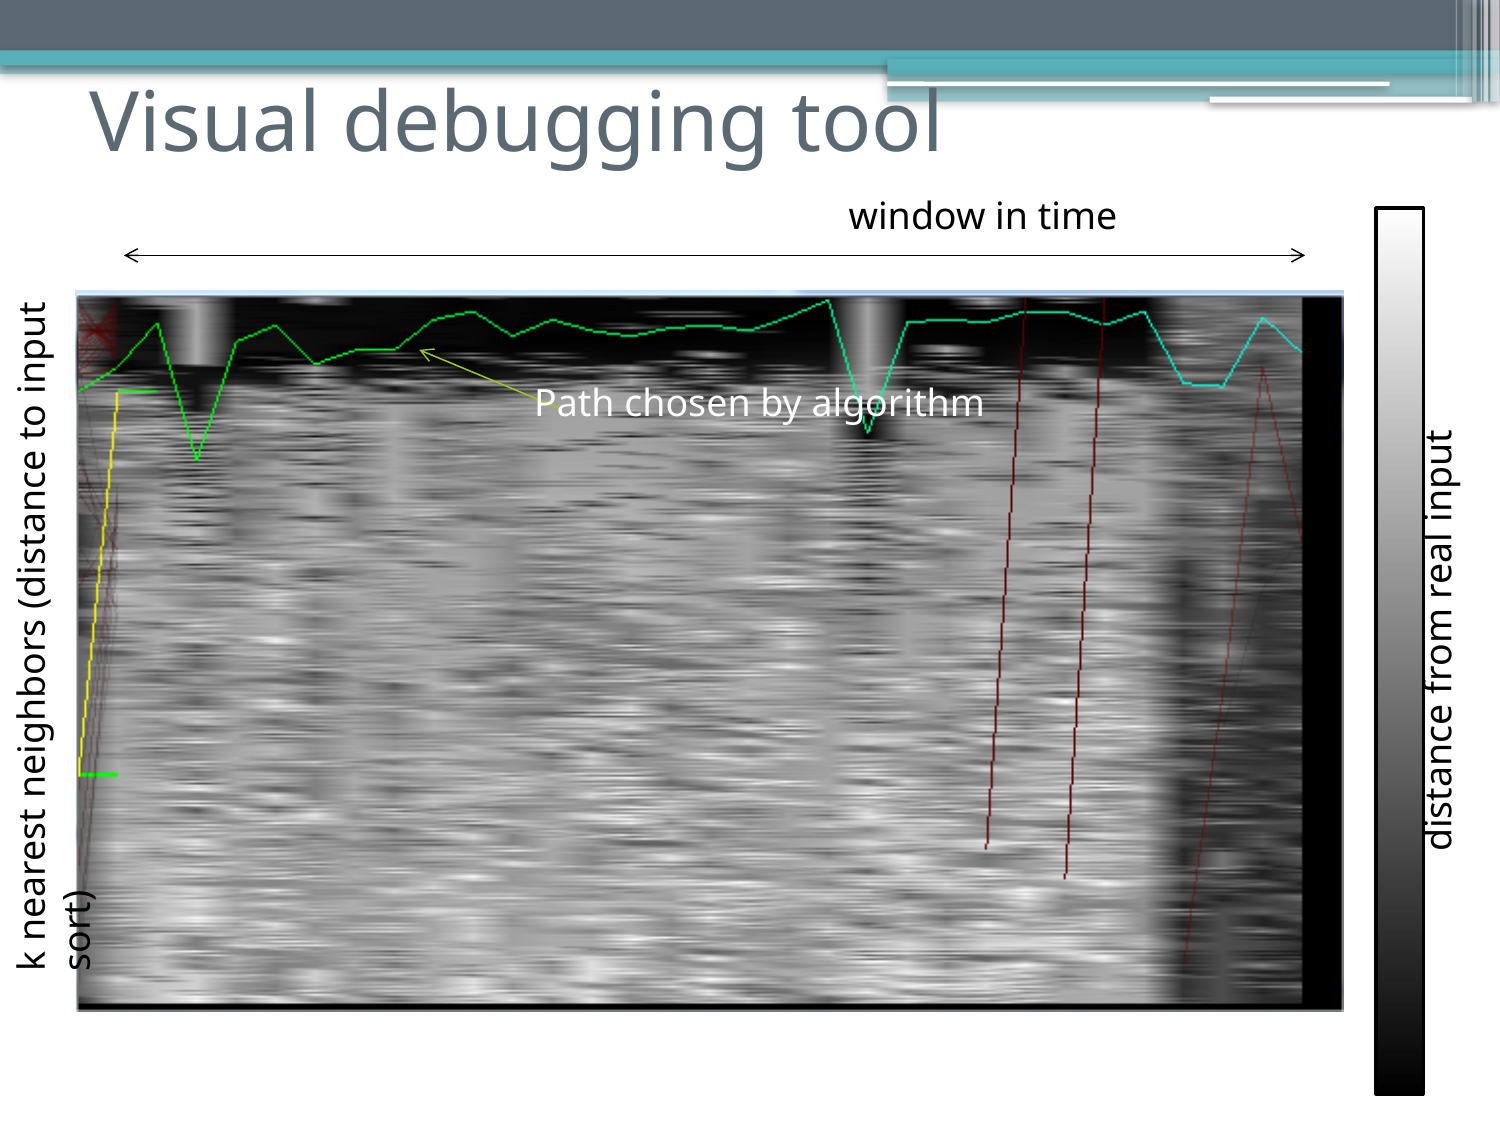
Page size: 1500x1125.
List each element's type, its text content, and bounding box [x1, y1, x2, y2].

picture [75, 290, 1344, 1012]
text_box k nearest neighbors (distance to input sort) [0, 278, 76, 986]
title Visual debugging tool [75, 30, 1425, 206]
text_box distance from real input [1406, 495, 1483, 867]
text_box window in time [833, 184, 1133, 245]
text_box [418, 349, 562, 410]
text_box [1374, 206, 1425, 1096]
